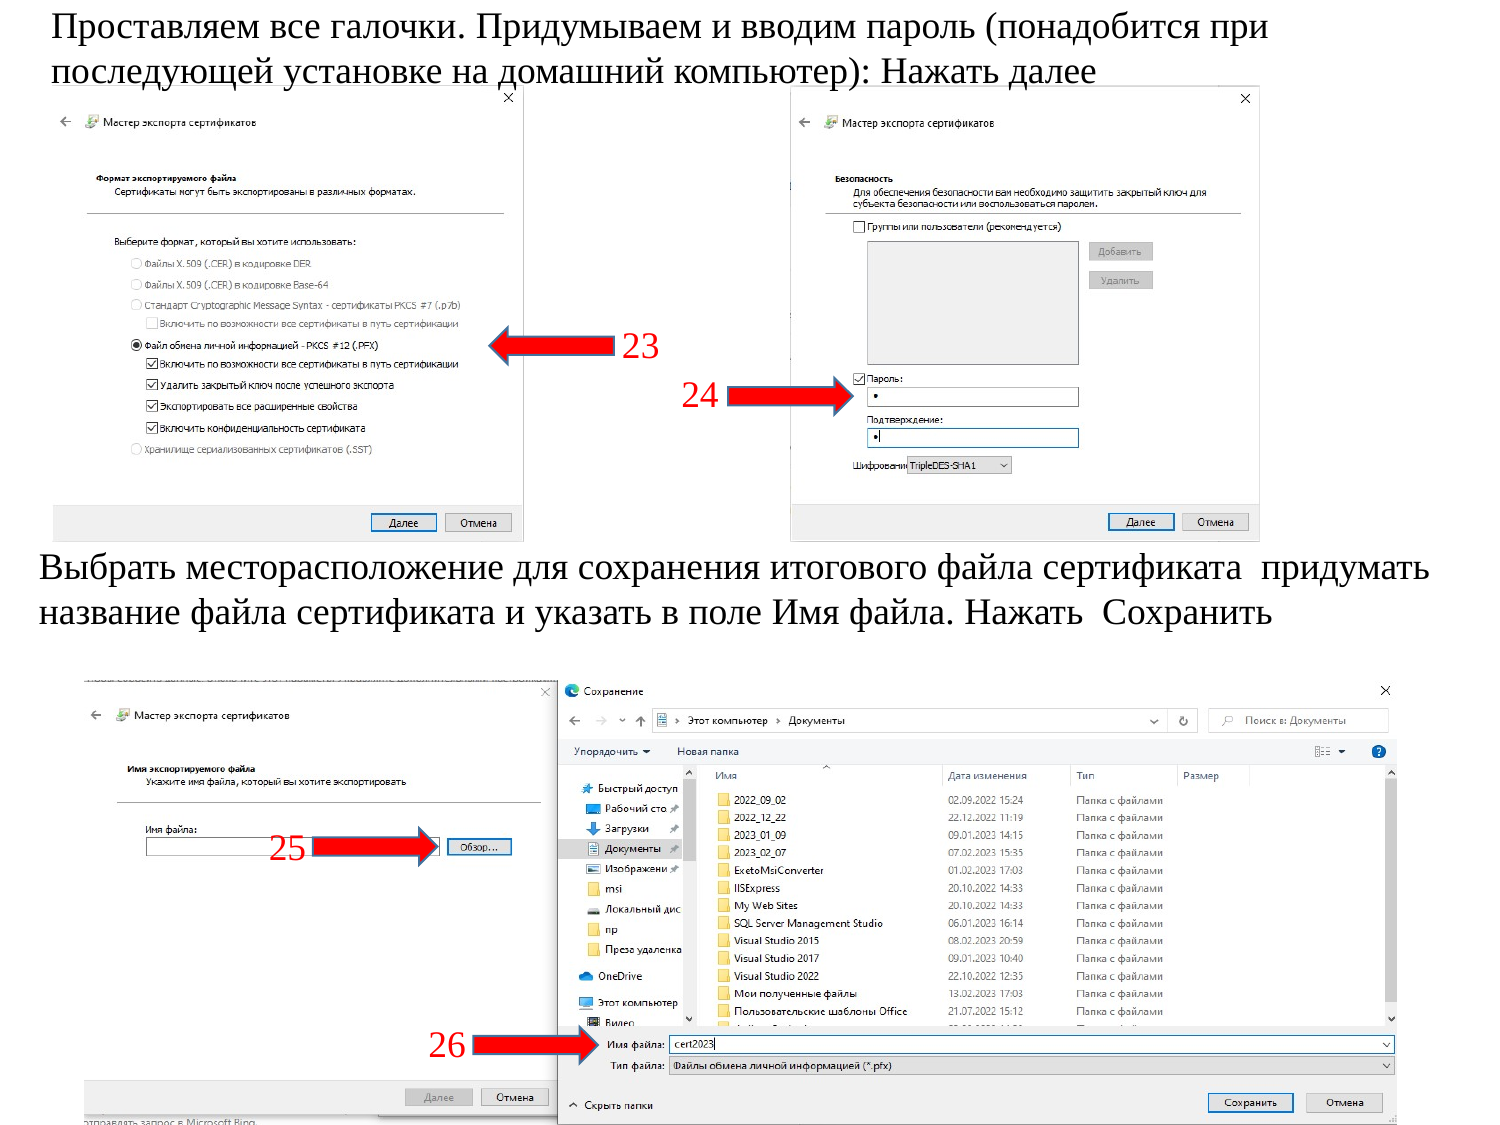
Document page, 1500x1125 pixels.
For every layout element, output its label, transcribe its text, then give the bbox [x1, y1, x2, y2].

picture [790, 85, 1260, 542]
text_box 23 [607, 313, 684, 418]
picture [51, 85, 524, 542]
text_box Проставляем все галочки. Придумываем и вводим пароль (понадобится при последующей установке на домашний компьютер): Нажать далее [36, 0, 1484, 144]
text_box [738, 386, 790, 407]
text_box 24 [666, 362, 738, 467]
text_box [524, 335, 607, 356]
text_box Выбрать месторасположение для сохранения итогового файла сертификата придумать название файла сертификата и указать в поле Имя файла. Нажать Сохранить [24, 535, 1456, 685]
picture [84, 680, 1397, 1125]
